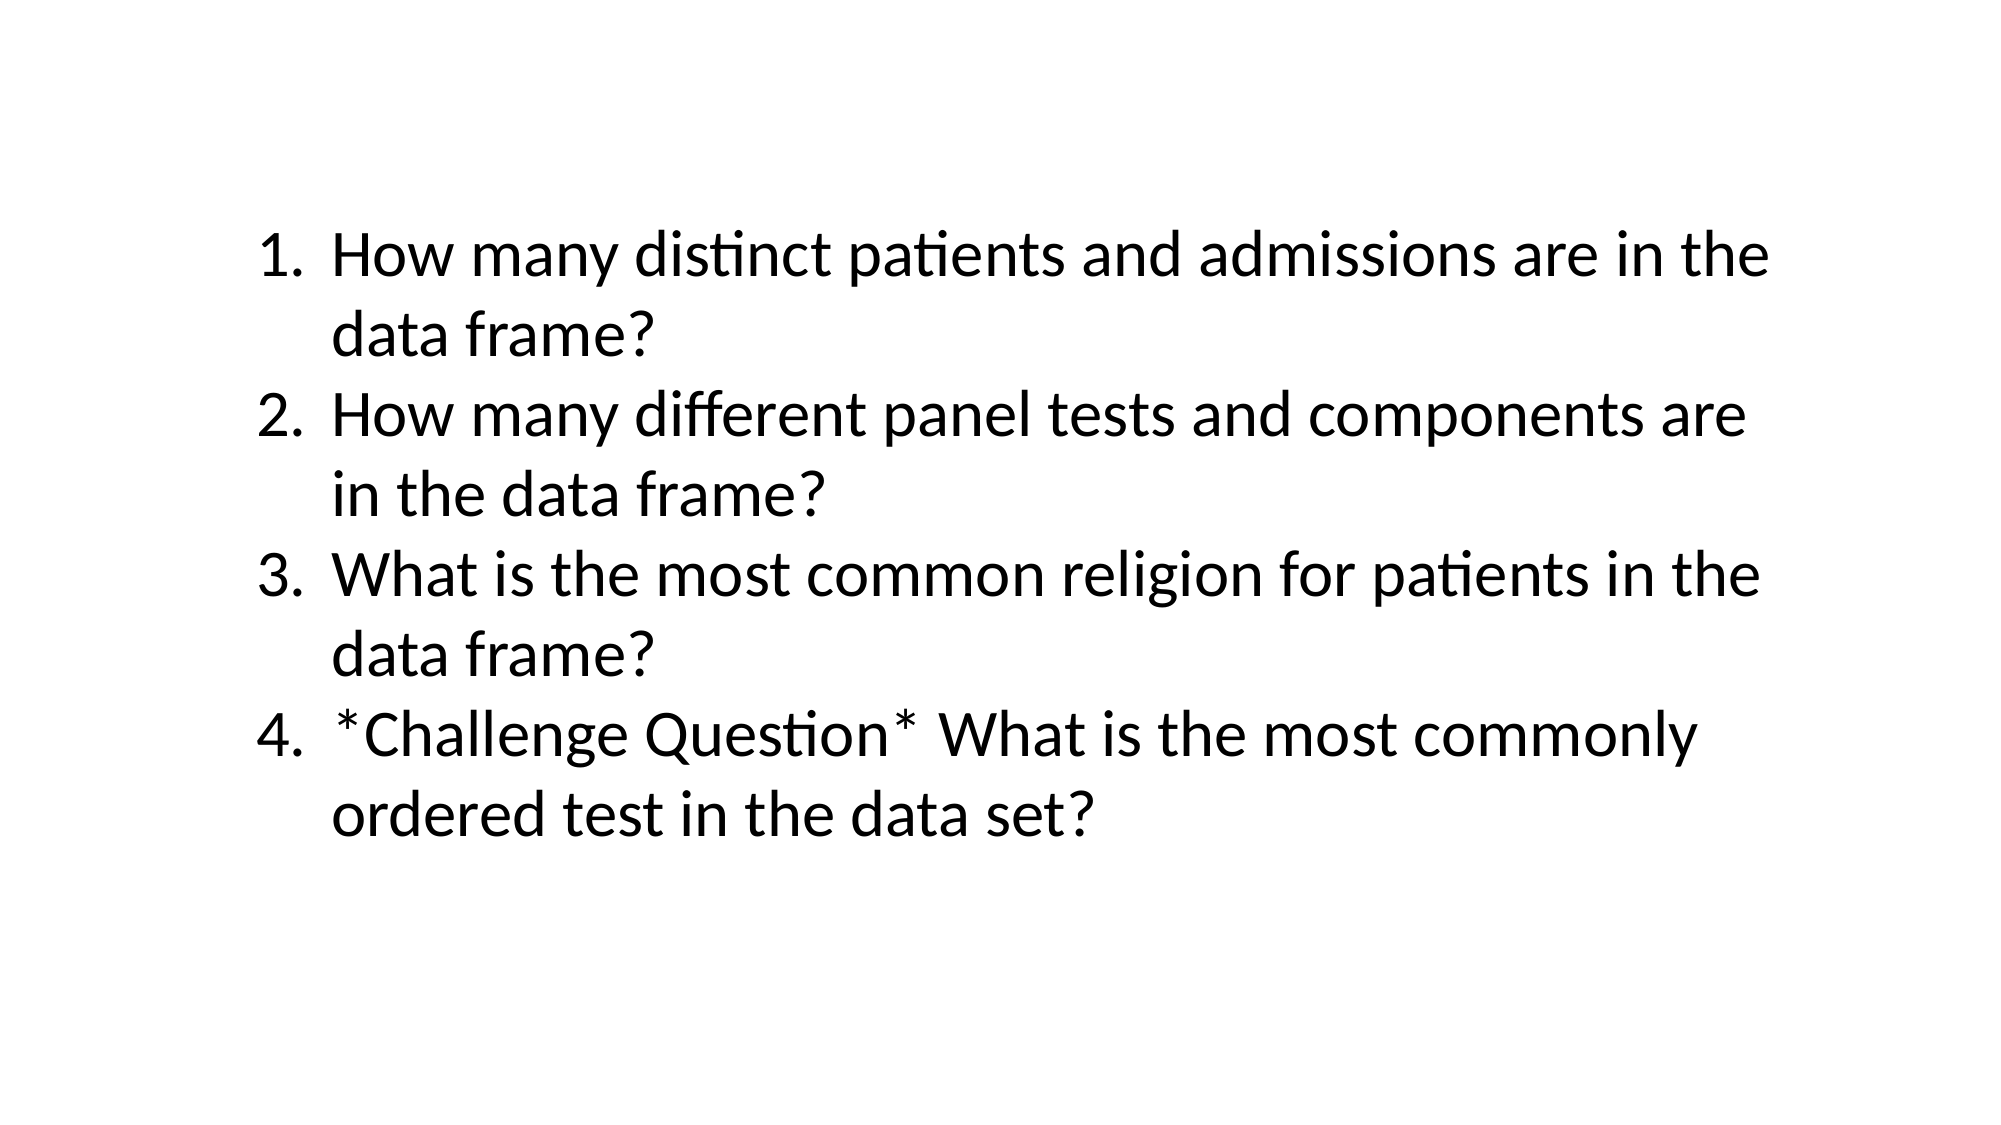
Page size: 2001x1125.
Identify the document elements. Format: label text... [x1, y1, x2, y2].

text_box How many distinct patients and admissions are in the data frame? How many different panel tests and components are in the data frame? What is the most common religion for patients in the data frame? *Challenge Question* What is the most commonly ordered test in the data set? [241, 202, 1825, 858]
